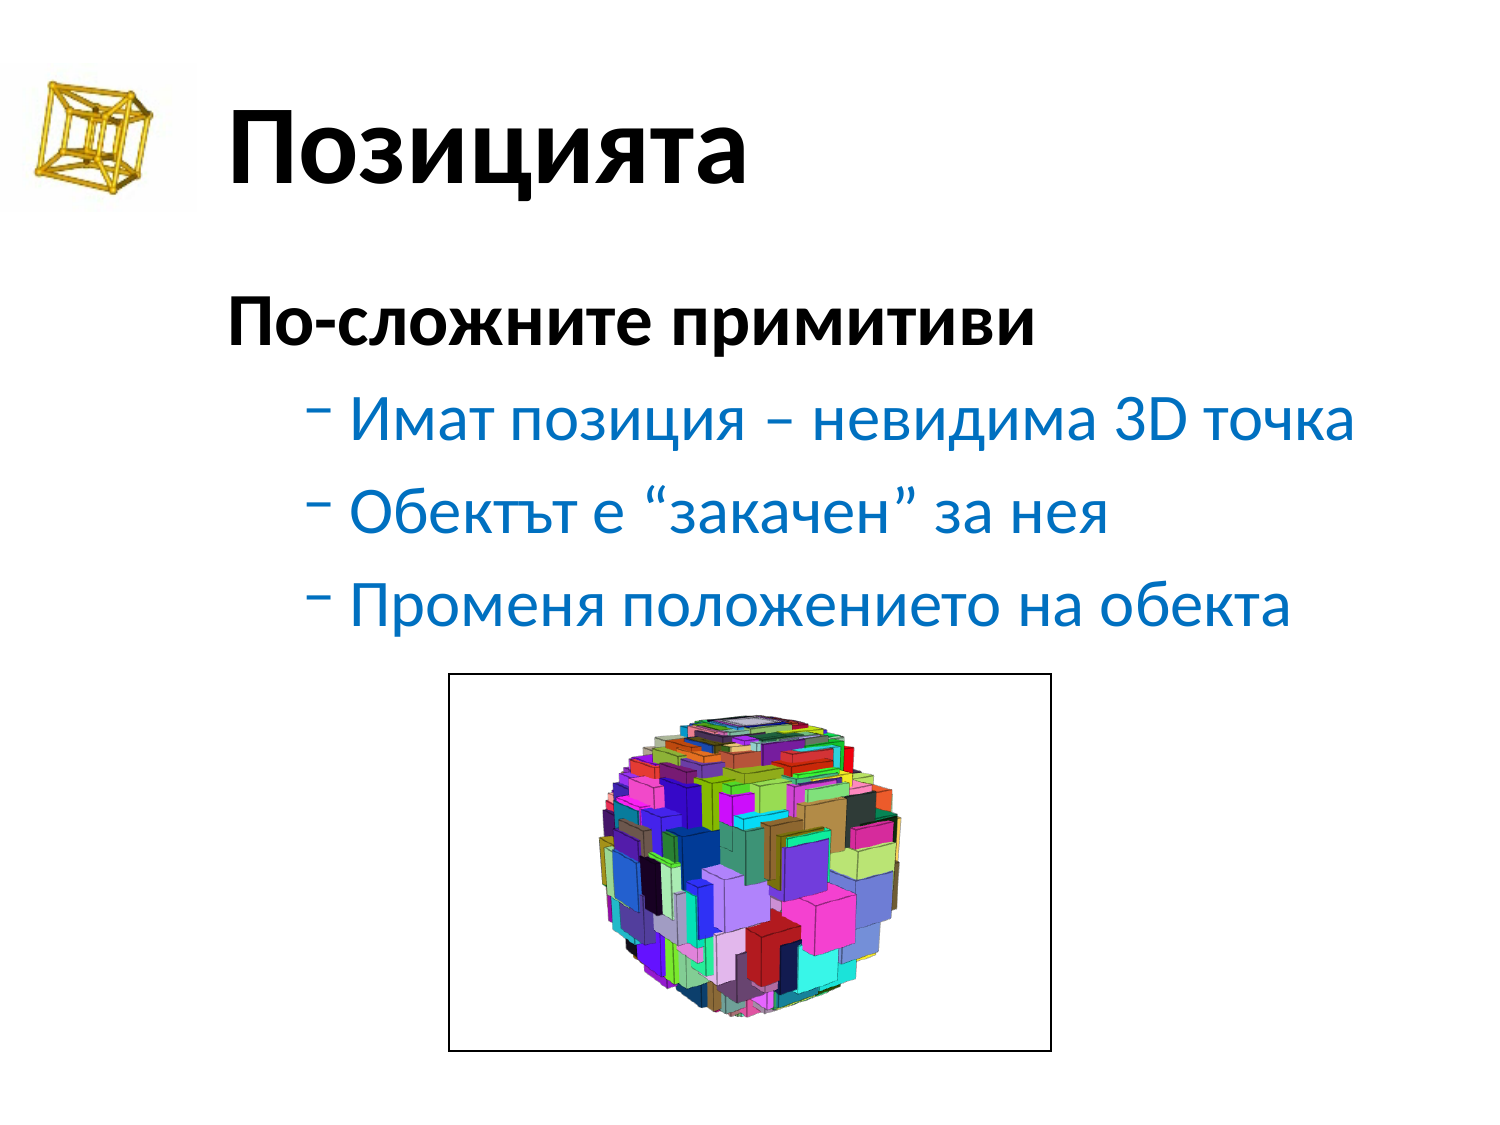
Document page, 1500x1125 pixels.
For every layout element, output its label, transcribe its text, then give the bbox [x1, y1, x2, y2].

list По-сложните примитиви Имат позиция – невидима 3D точка Обектът е “закачен” за нея Променя положението на обекта [212, 262, 1500, 1100]
title Позицията [212, 45, 1500, 233]
picture [449, 674, 1051, 1051]
picture [0, 63, 197, 212]
